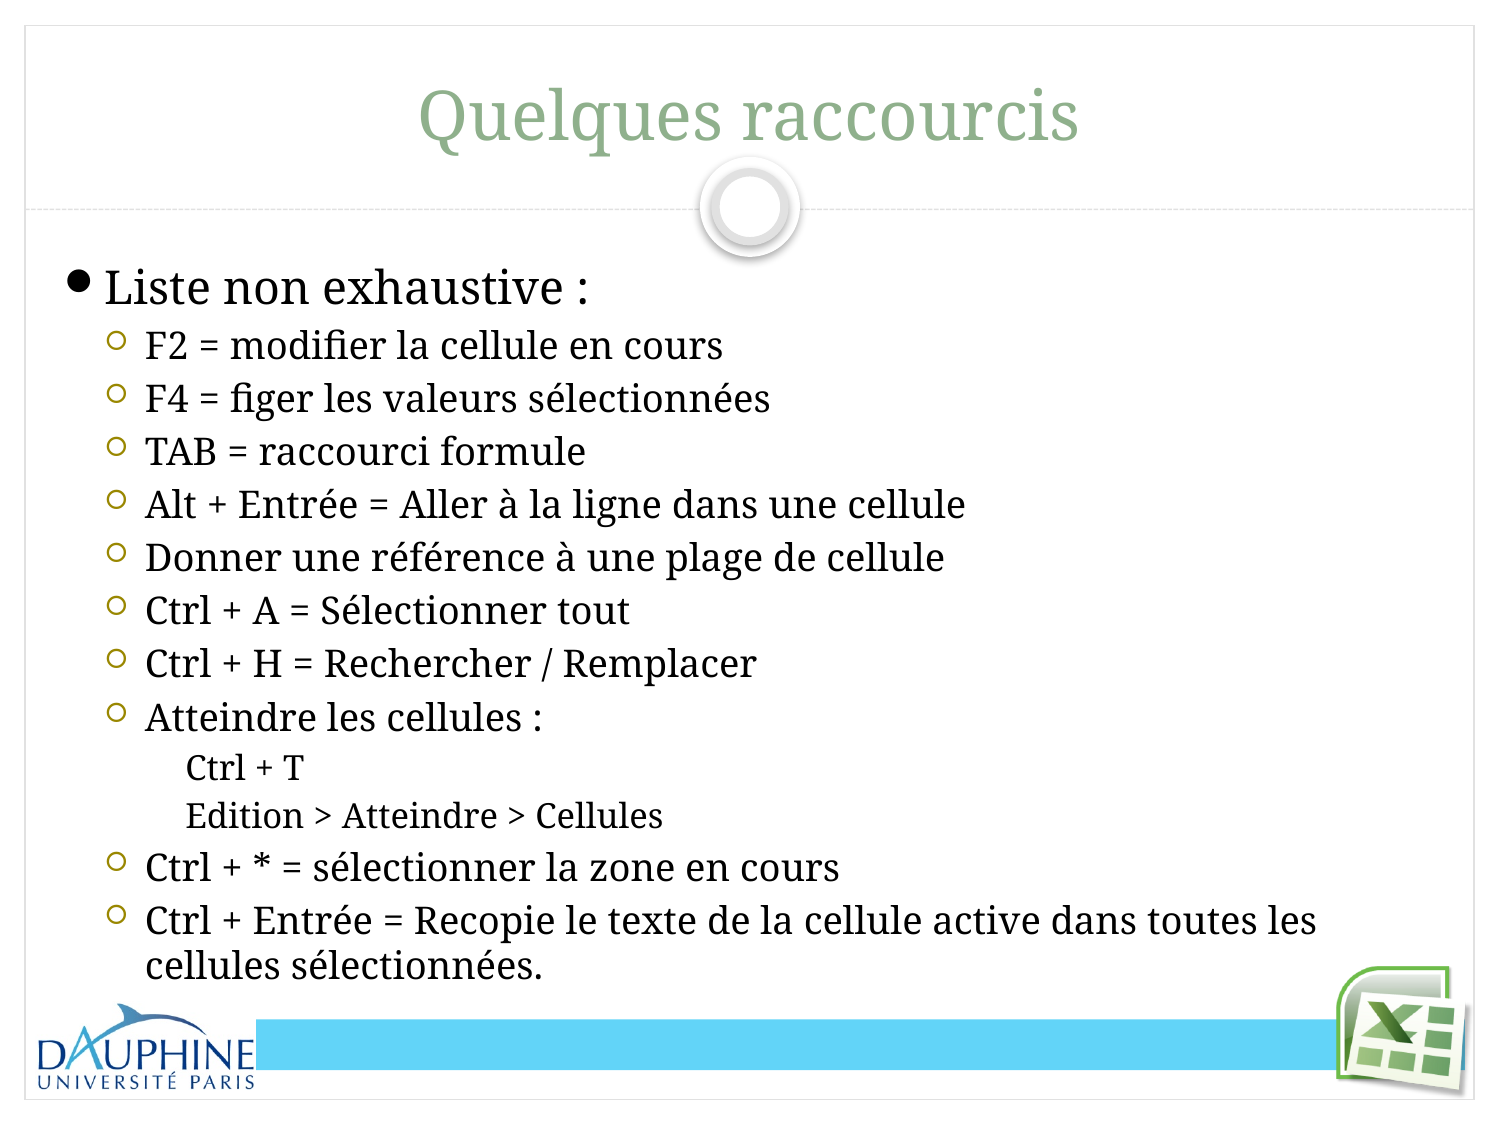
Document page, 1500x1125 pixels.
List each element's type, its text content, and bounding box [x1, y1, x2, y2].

picture [1324, 949, 1477, 1102]
list Liste non exhaustive : F2 = modifier la cellule en cours F4 = figer les valeurs sélectionnées TAB = raccourci formule Alt + Entrée = Aller à la ligne dans une cellule Donner une référence à une plage de cellule Ctrl + A = Sélectionner tout Ctrl + H = Rechercher / Remplacer Atteindre les cellules : Ctrl + T Edition > Atteindre > Cellules Ctrl + * = sélectionner la zone en cours Ctrl + Entrée = Recopie le texte de la cellule active dans toutes les cellules sélectionnées. [49, 250, 1445, 1001]
title Quelques raccourcis [49, 37, 1450, 162]
picture [35, 1001, 256, 1090]
